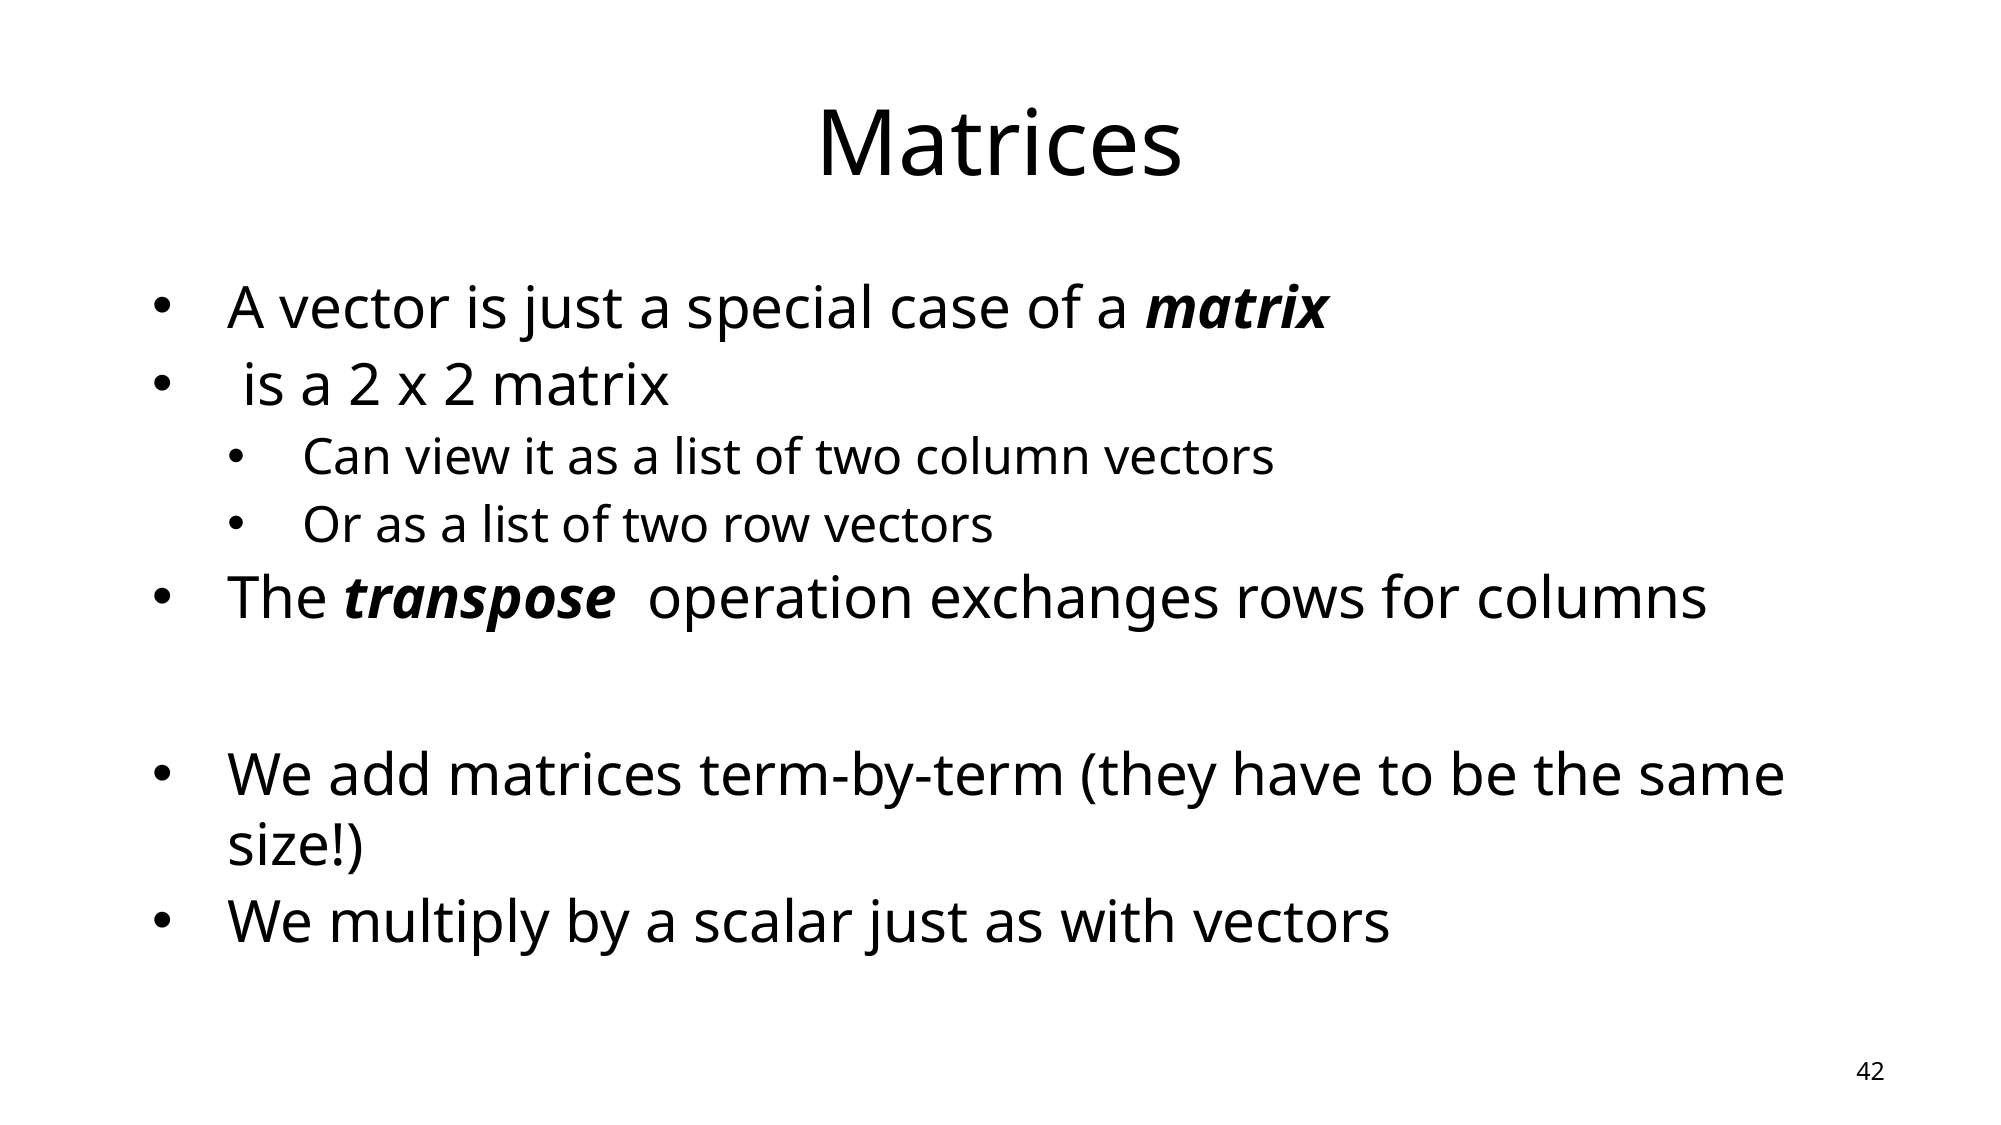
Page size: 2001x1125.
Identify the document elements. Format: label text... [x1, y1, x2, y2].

title Matrices [99, 45, 1900, 233]
slide_number 41 [1433, 1042, 1900, 1103]
